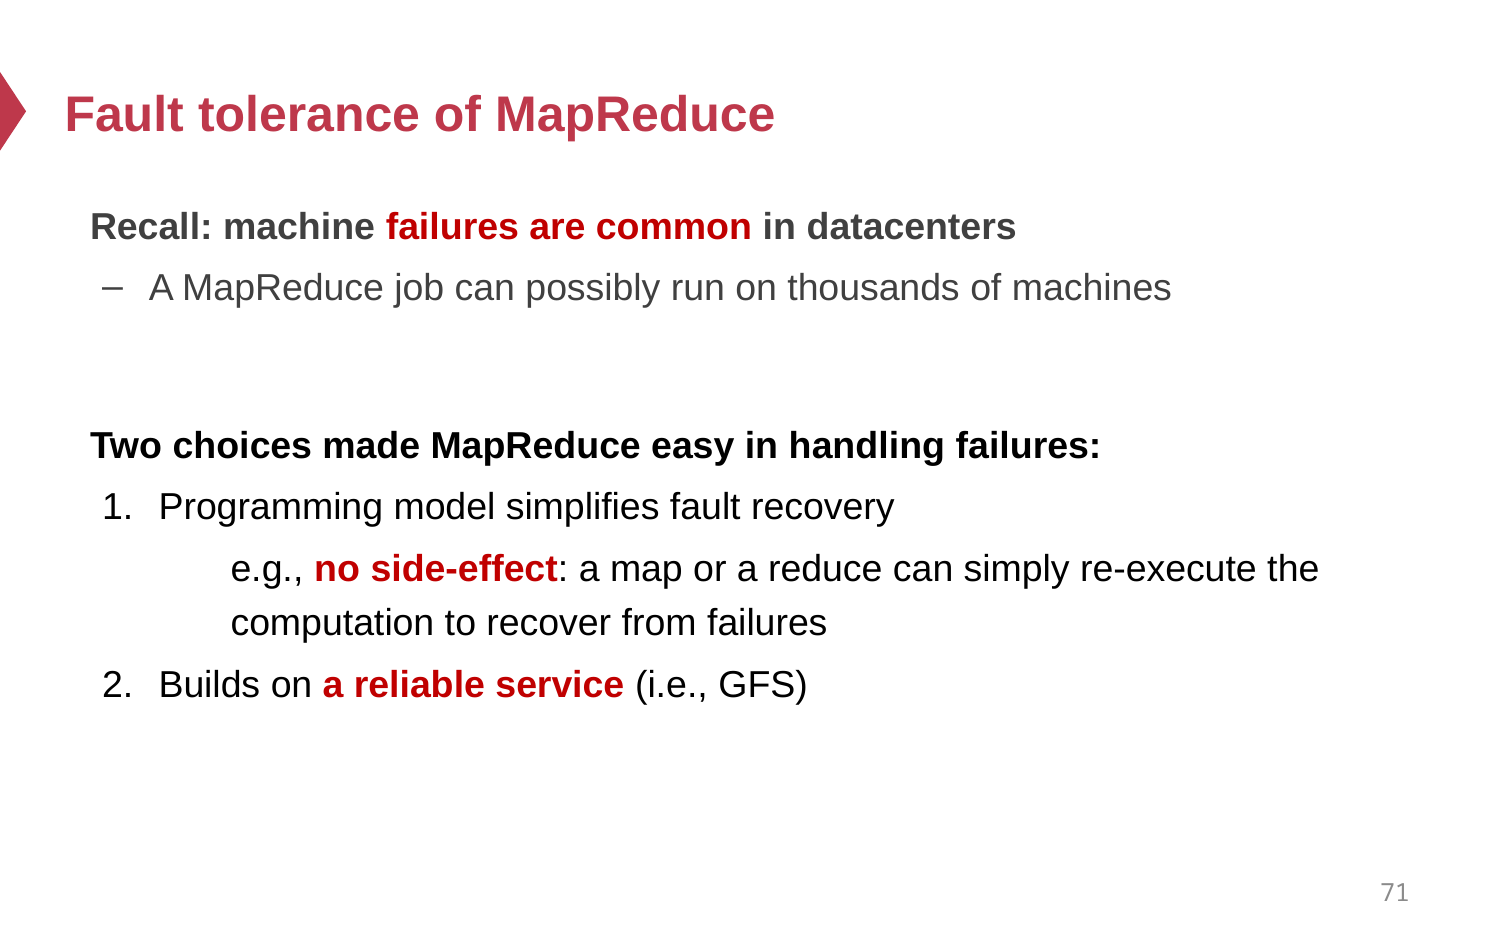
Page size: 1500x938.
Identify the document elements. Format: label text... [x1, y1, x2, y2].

list Recall: machine failures are common in datacenters A MapReduce job can possibly run on thousands of machines Two choices made MapReduce easy in handling failures: Programming model simplifies fault recovery e.g., no side-effect: a map or a reduce can simply re-execute the computation to recover from failures Builds on a reliable service (i.e., GFS) [75, 185, 1425, 900]
title Fault tolerance of MapReduce [49, 37, 1400, 186]
slide_number 71 [1074, 868, 1425, 919]
